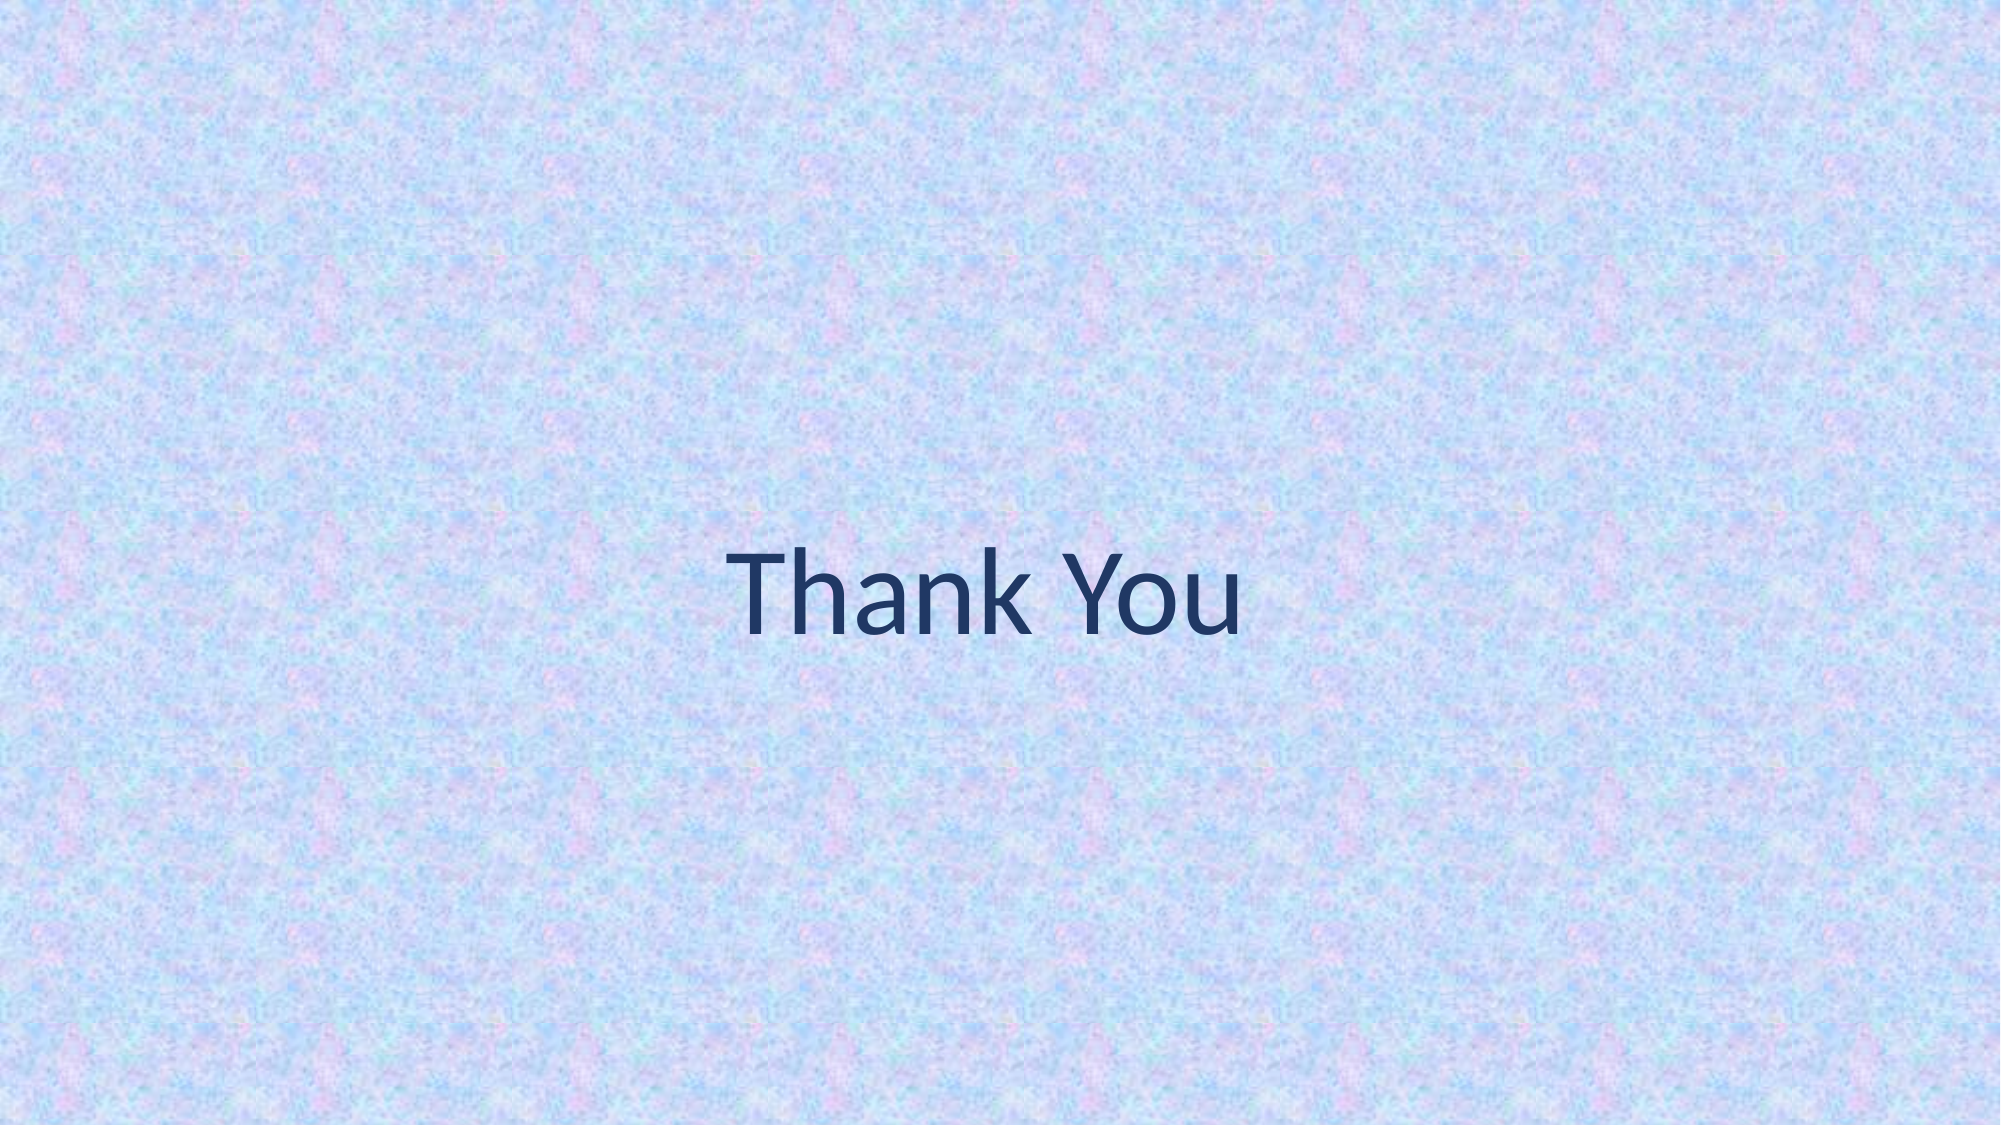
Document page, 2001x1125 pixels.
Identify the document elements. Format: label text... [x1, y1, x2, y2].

list Thank You [137, 93, 1863, 1014]
picture [0, 0, 2001, 1125]
